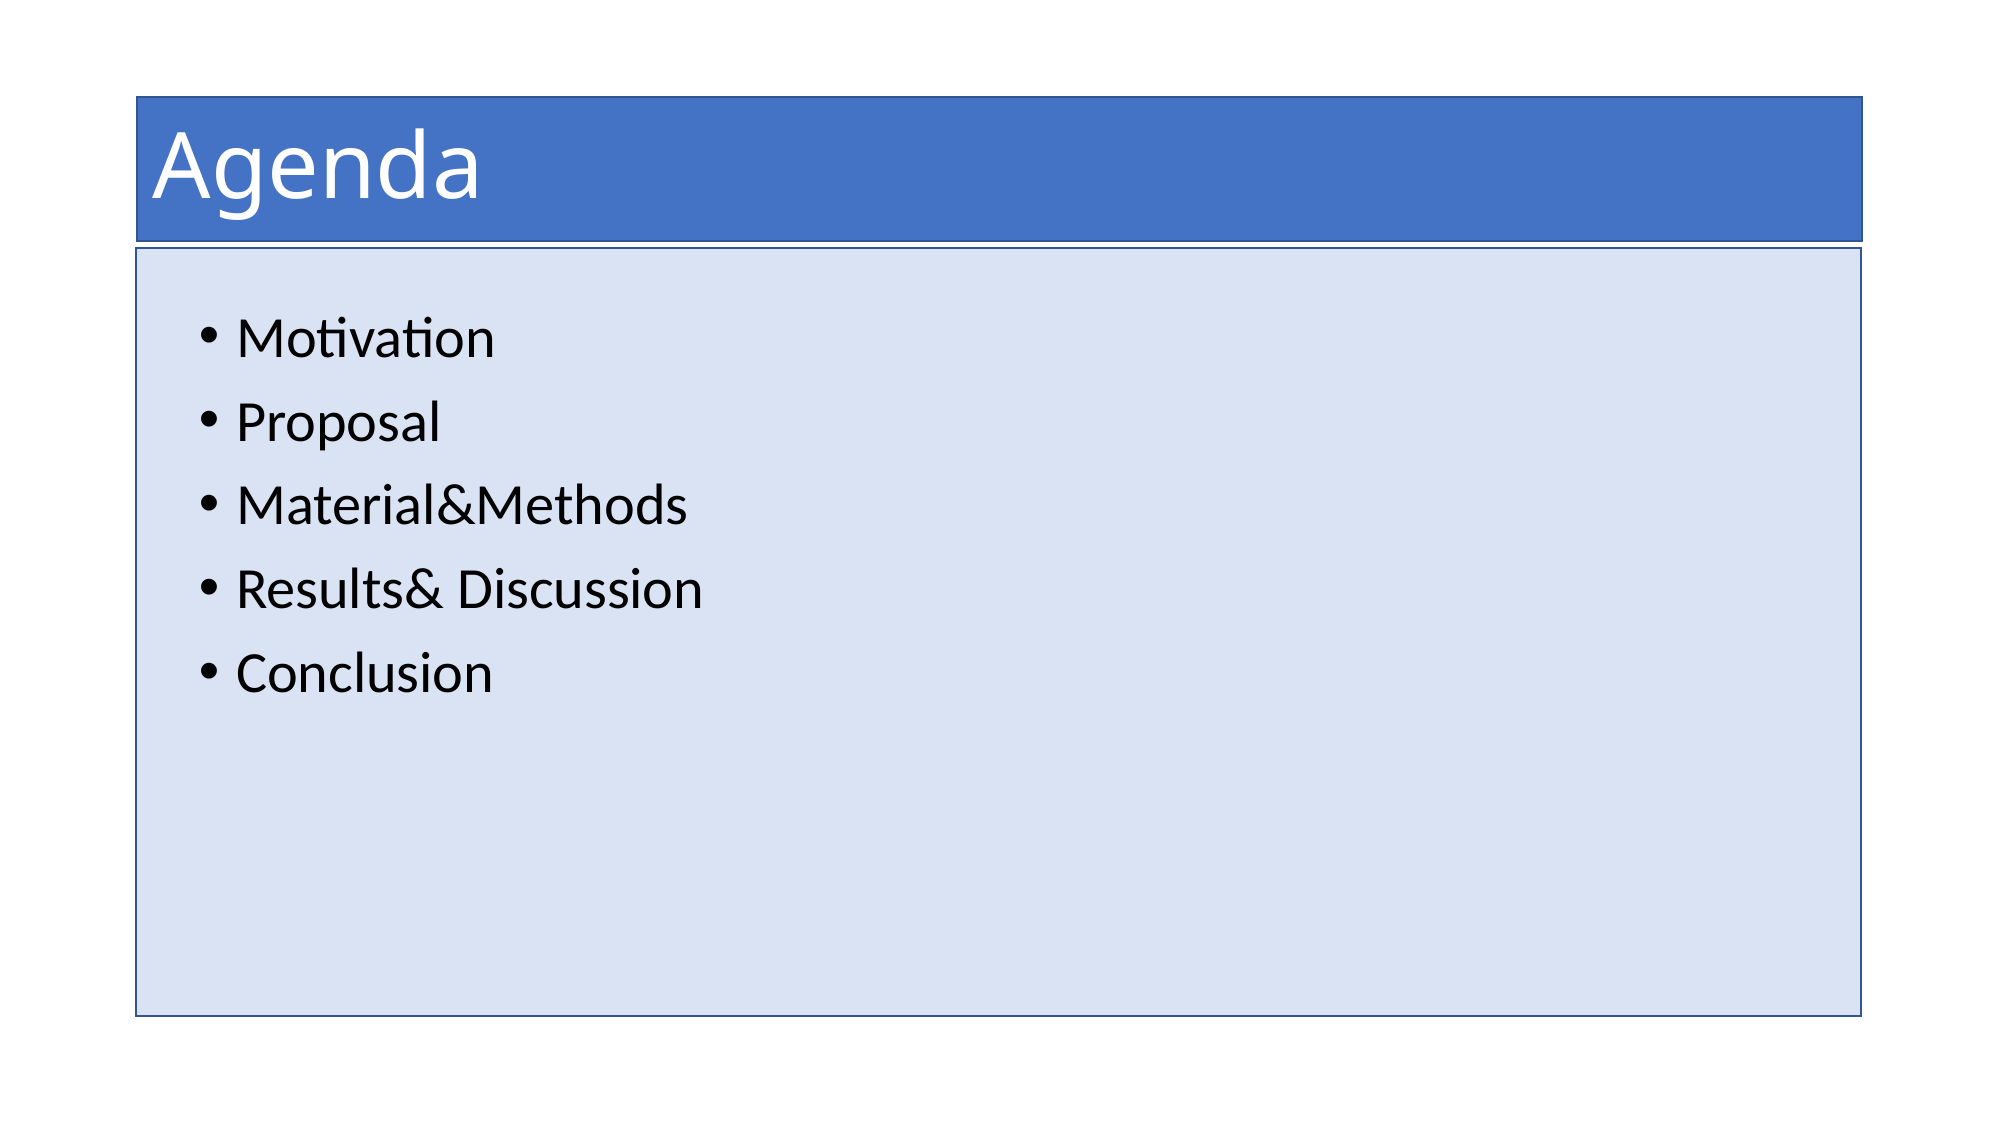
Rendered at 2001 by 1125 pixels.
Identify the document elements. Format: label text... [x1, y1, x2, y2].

title Agenda [137, 97, 1863, 242]
list Motivation Proposal Material&Methods Results& Discussion Conclusion [183, 299, 1863, 1014]
